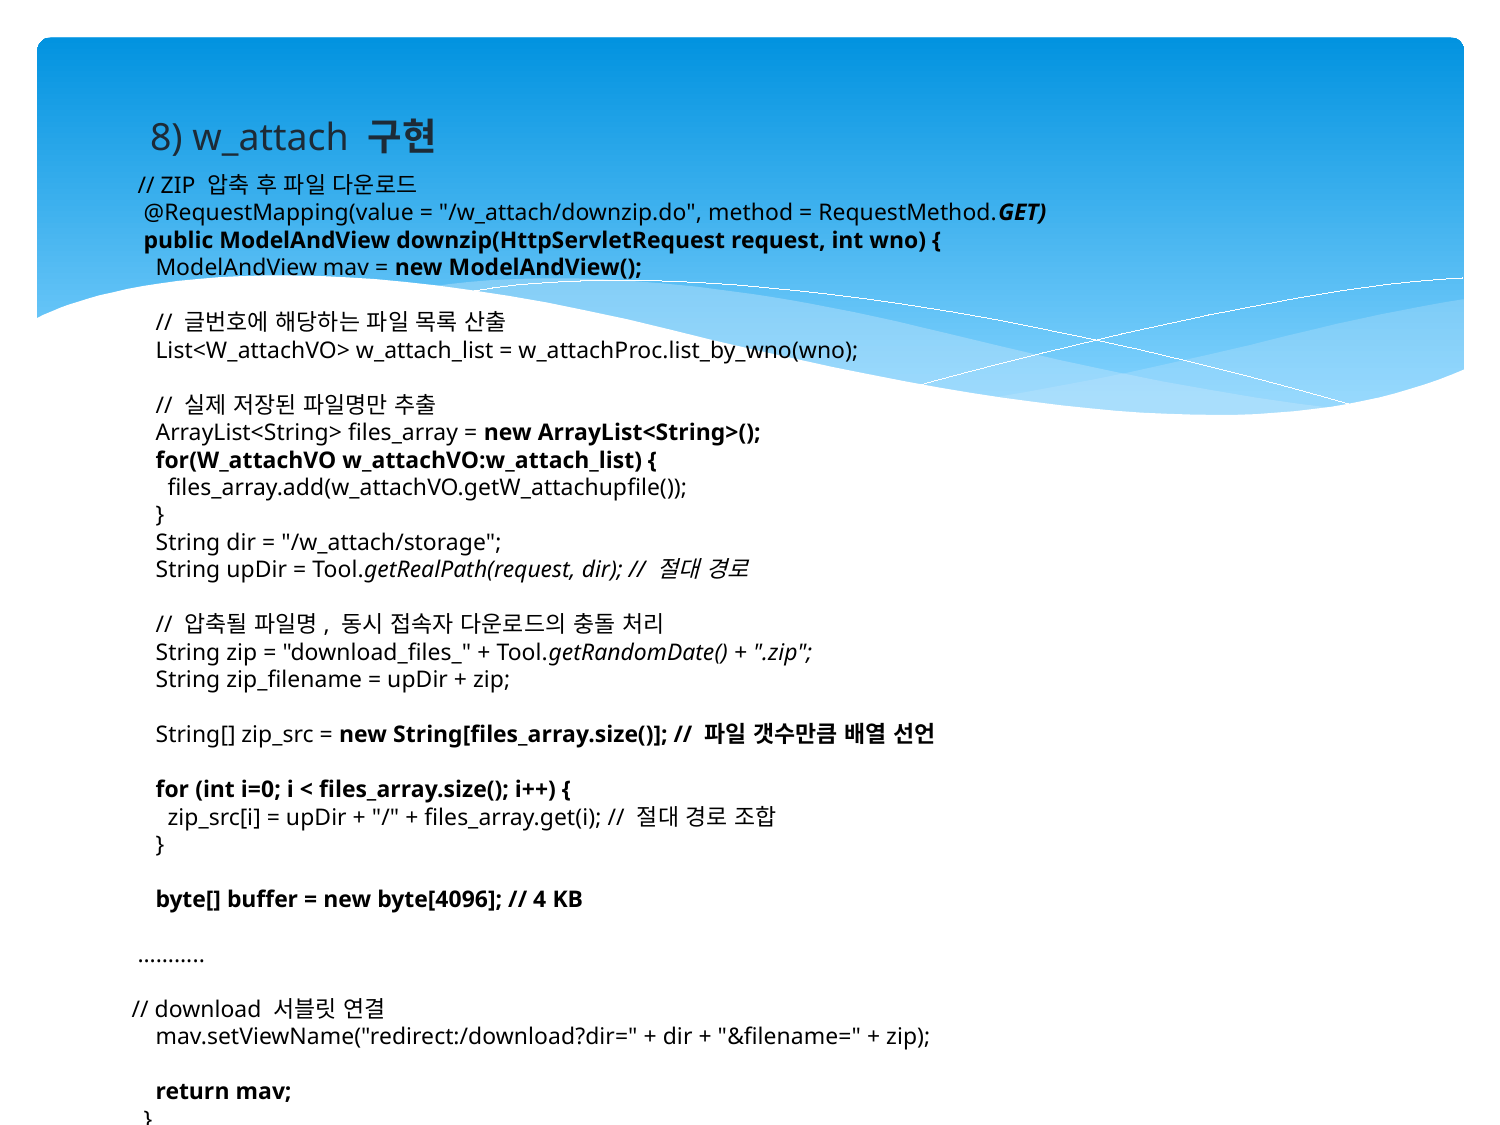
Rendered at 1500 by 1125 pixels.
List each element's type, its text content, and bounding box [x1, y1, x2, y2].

text_box // ZIP 압축 후 파일 다운로드 @RequestMapping(value = "/w_attach/downzip.do", method = RequestMethod.GET) public ModelAndView downzip(HttpServletRequest request, int wno) { ModelAndView mav = new ModelAndView(); // 글번호에 해당하는 파일 목록 산출 List<W_attachVO> w_attach_list = w_attachProc.list_by_wno(wno); // 실제 저장된 파일명만 추출 ArrayList<String> files_array = new ArrayList<String>(); for(W_attachVO w_attachVO:w_attach_list) { files_array.add(w_attachVO.getW_attachupfile()); } String dir = "/w_attach/storage"; String upDir = Tool.getRealPath(request, dir); // 절대 경로 // 압축될 파일명, 동시 접속자 다운로드의 충돌 처리 String zip = "download_files_" + Tool.getRandomDate() + ".zip"; String zip_filename = upDir + zip; String[] zip_src = new String[files_array.size()]; // 파일 갯수만큼 배열 선언 for (int i=0; i < files_array.size(); i++) { zip_src[i] = upDir + "/" + files_array.get(i); // 절대 경로 조합 } byte[] buffer = new byte[4096]; // 4 KB ……….. // download 서블릿 연결 mav.setViewName("redirect:/download?dir=" + dir + "&filename=" + zip); return mav; } [116, 163, 1374, 1125]
text_box 8) w_attach 구현 [135, 67, 1485, 200]
